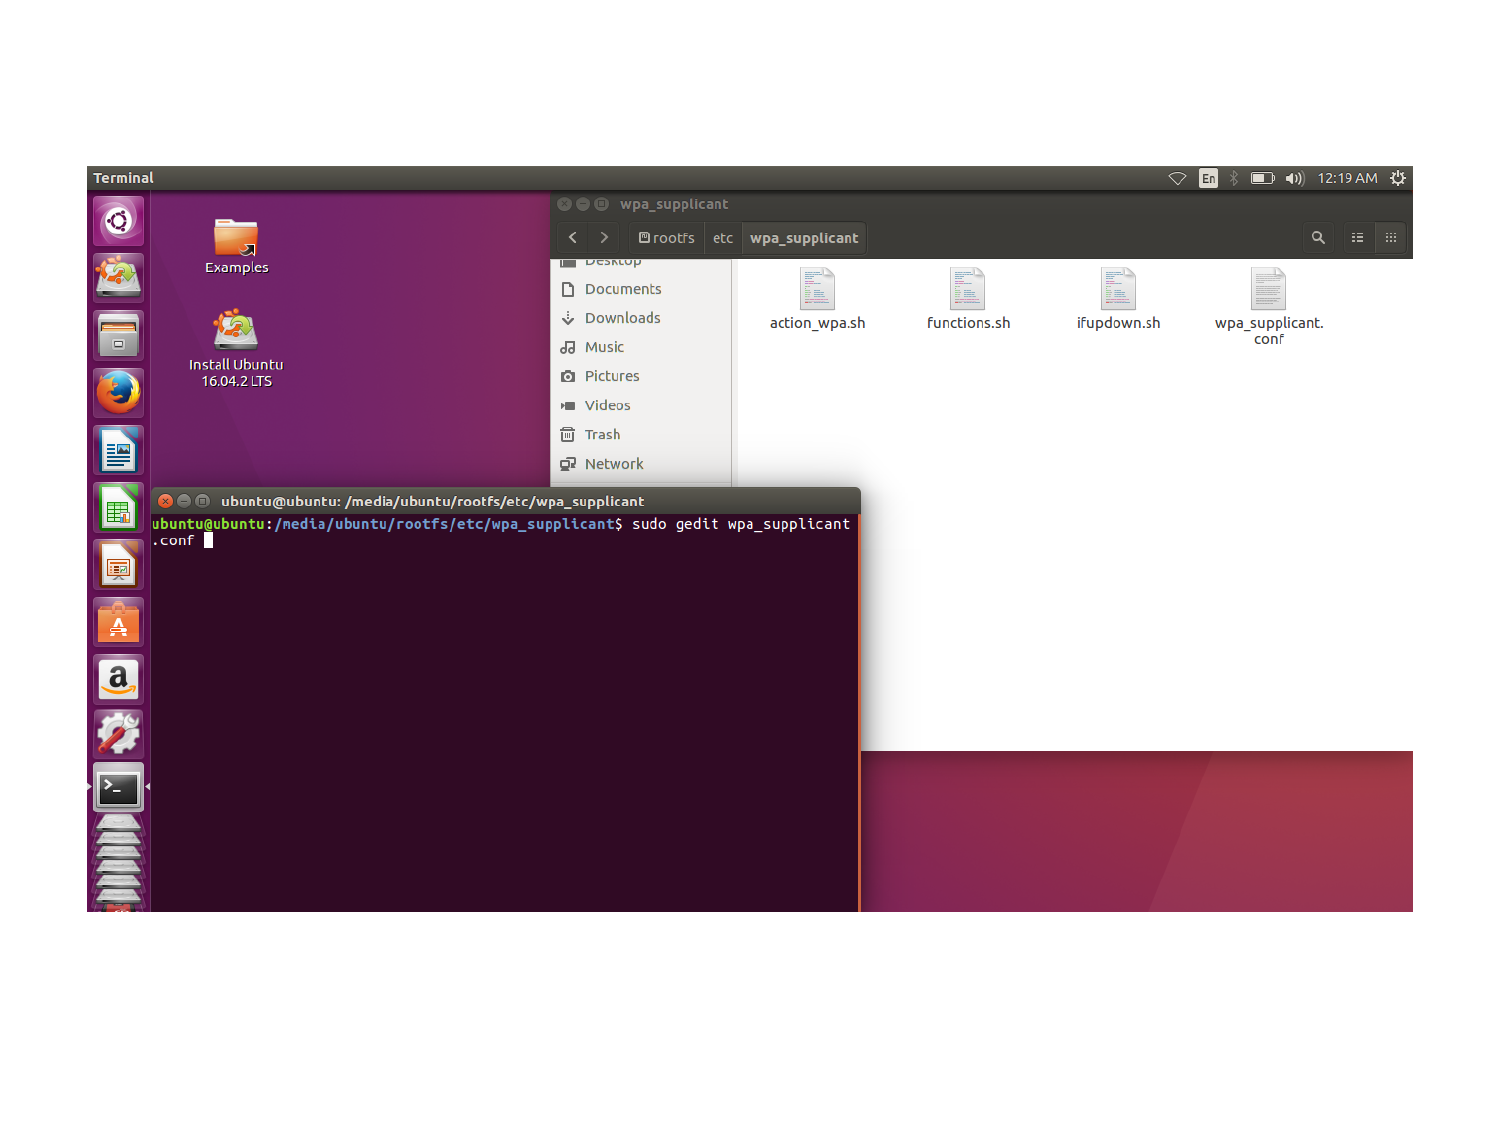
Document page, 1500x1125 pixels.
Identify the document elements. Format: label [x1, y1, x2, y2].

picture [87, 166, 1413, 912]
